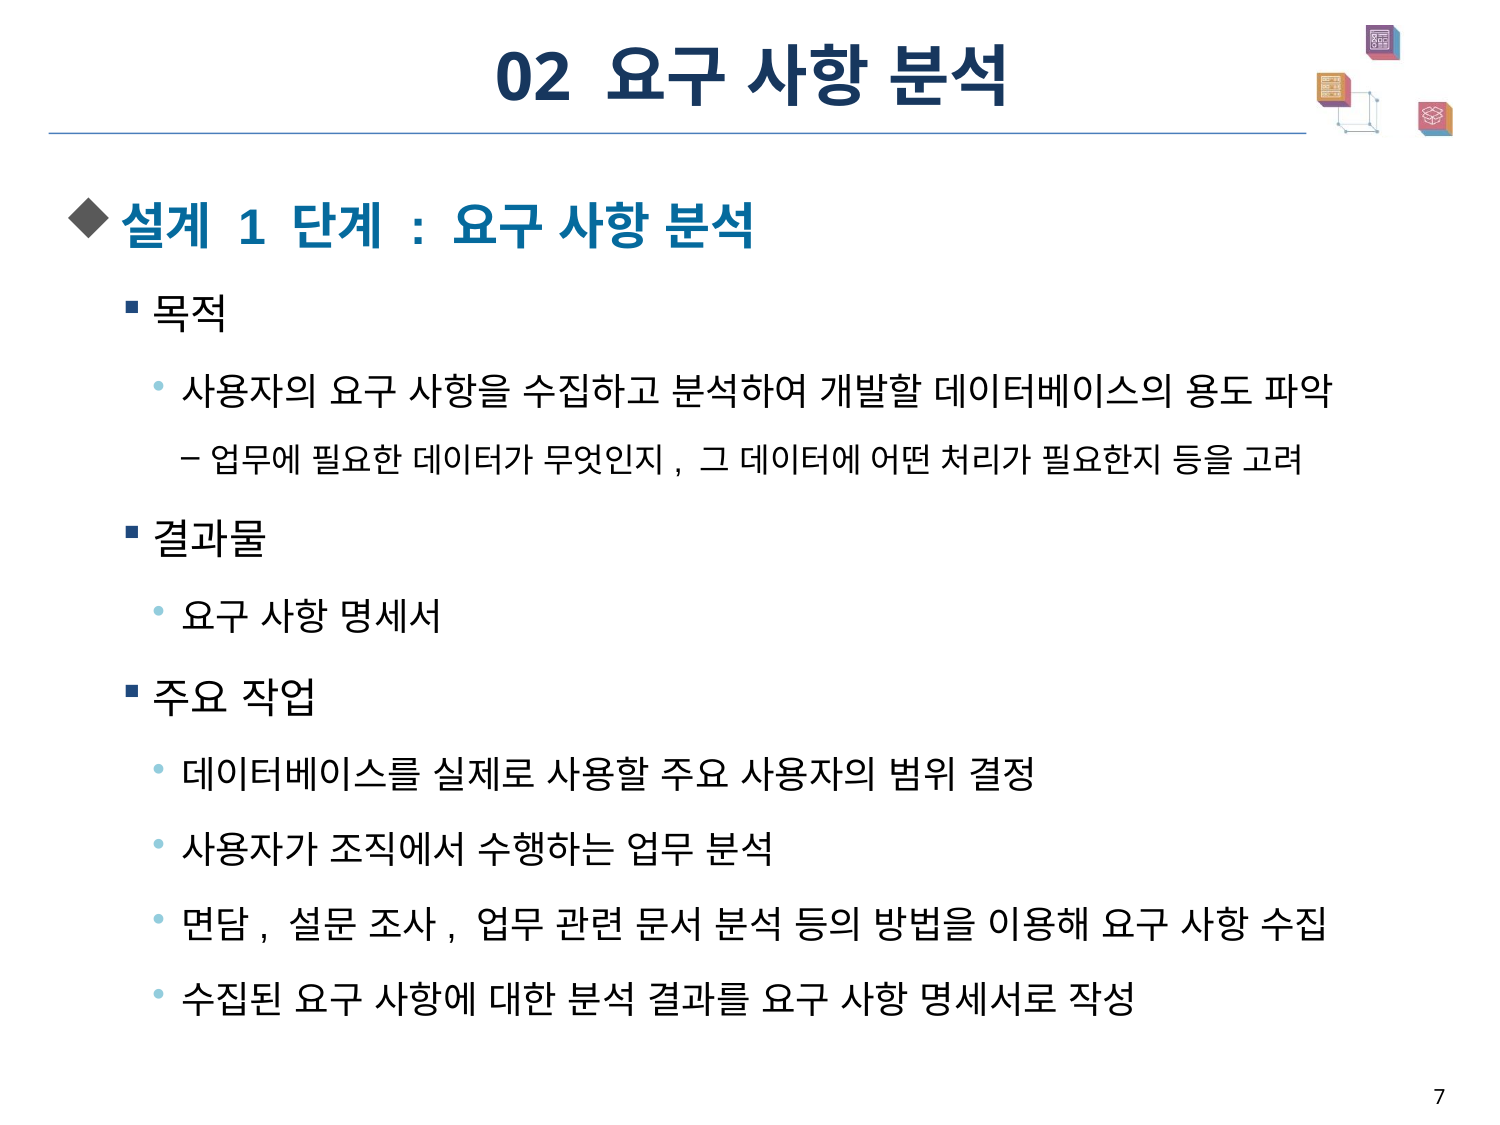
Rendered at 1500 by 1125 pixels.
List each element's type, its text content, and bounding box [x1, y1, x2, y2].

list 설계 1 단계 : 요구 사항 분석 목적 사용자의 요구 사항을 수집하고 분석하여 개발할 데이터베이스의 용도 파악 업무에 필요한 데이터가 무엇인지, 그 데이터에 어떤 처리가 필요한지 등을 고려 결과물 요구 사항 명세서 주요 작업 데이터베이스를 실제로 사용할 주요 사용자의 범위 결정 사용자가 조직에서 수행하는 업무 분석 면담, 설문 조사, 업무 관련 문서 분석 등의 방법을 이용해 요구 사항 수집 수집된 요구 사항에 대한 분석 결과를 요구 사항 명세서로 작성 [48, 187, 1489, 1097]
title 02 요구 사항 분석 [48, 25, 1459, 123]
picture [1316, 123, 1453, 138]
